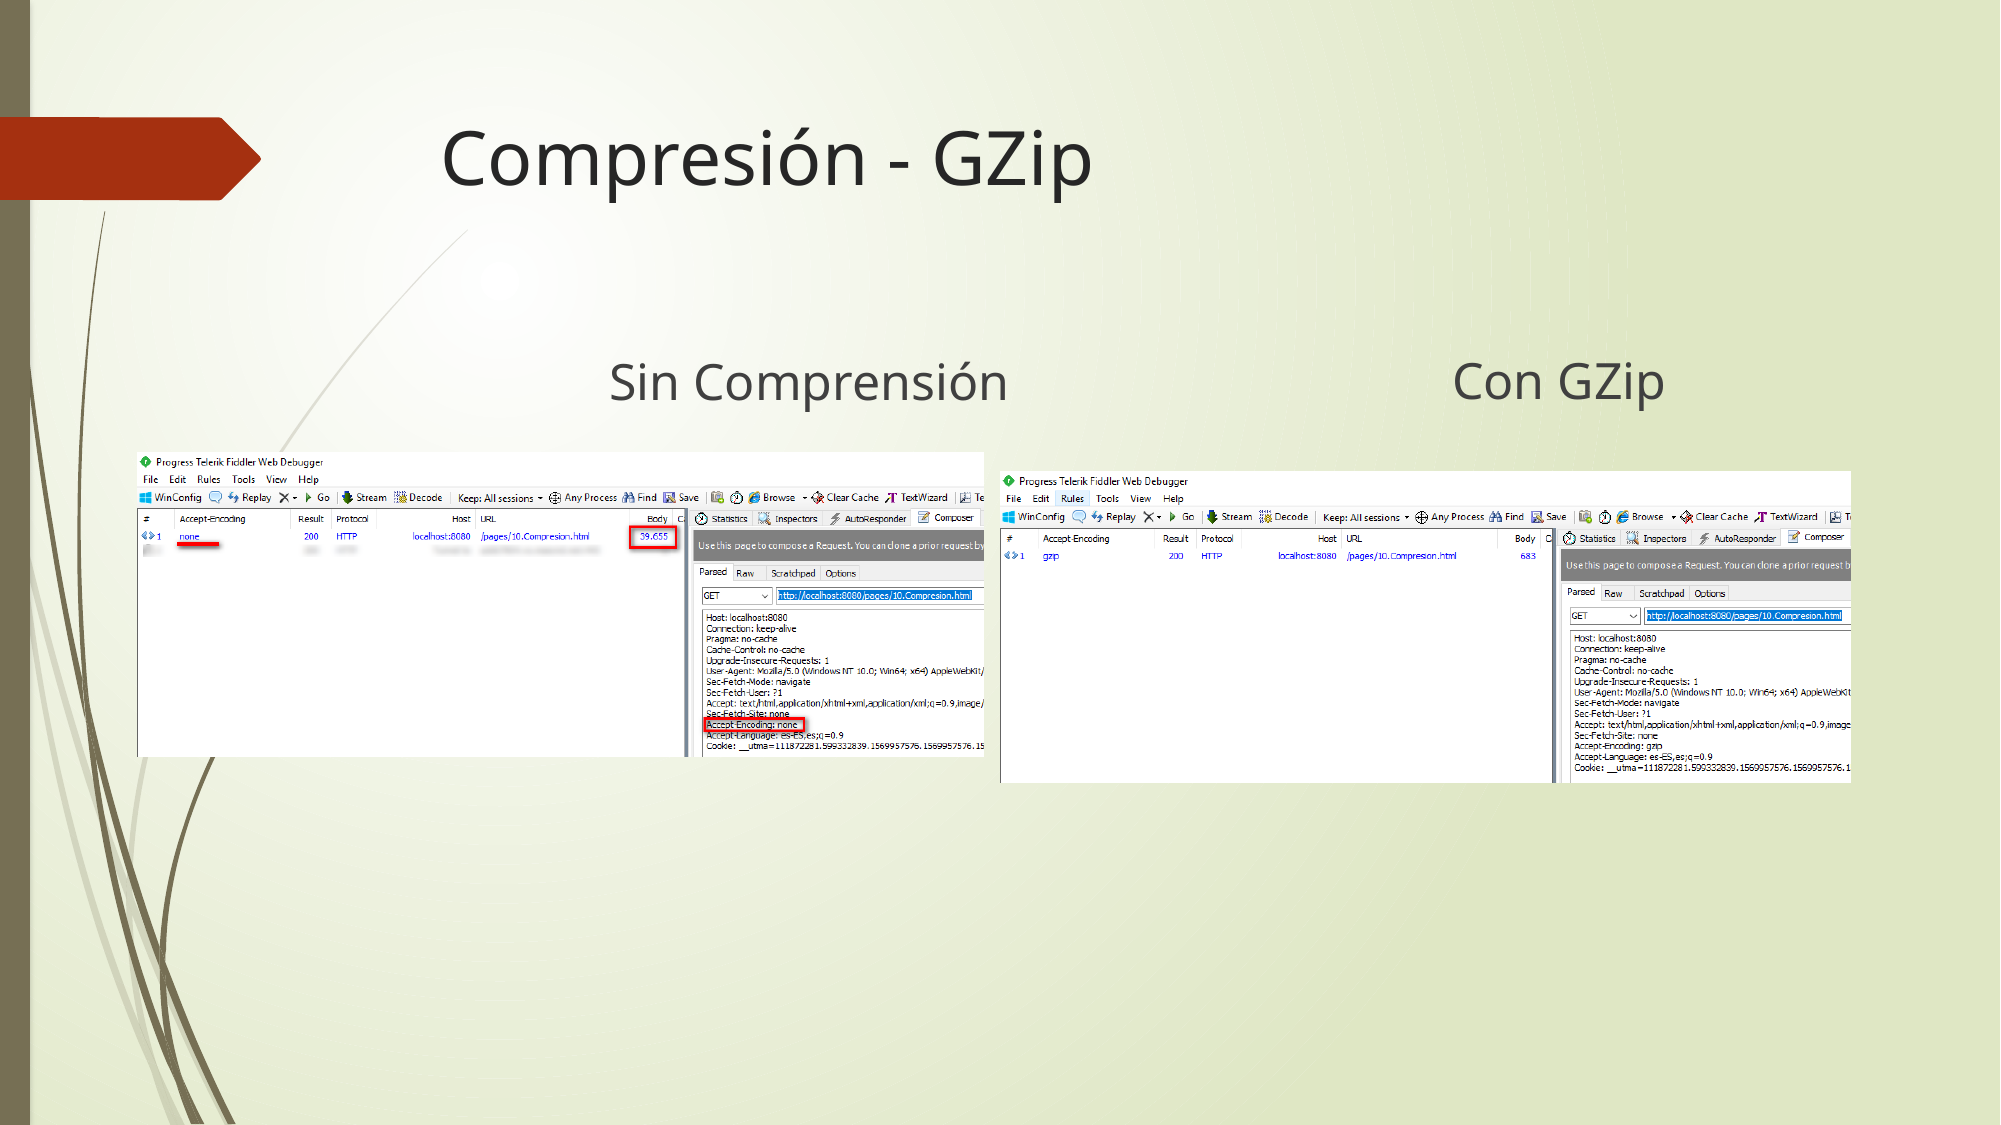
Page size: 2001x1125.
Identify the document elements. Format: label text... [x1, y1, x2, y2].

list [137, 451, 985, 757]
list Sin Comprensión [482, 323, 1138, 419]
title Compresión - GZip [425, 102, 1888, 313]
list Con GZip [1231, 323, 1888, 418]
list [999, 470, 1851, 783]
